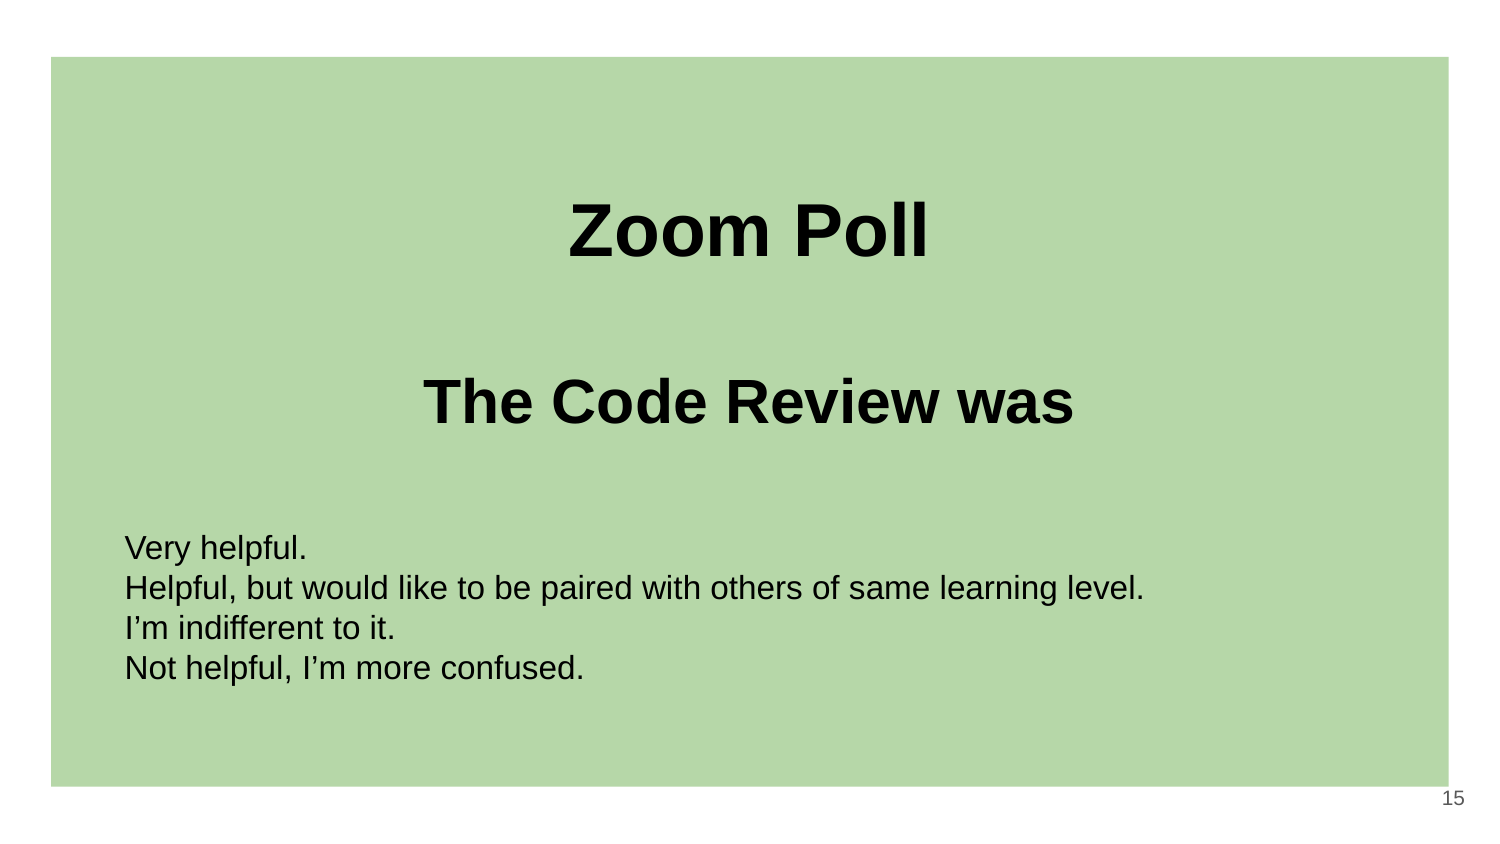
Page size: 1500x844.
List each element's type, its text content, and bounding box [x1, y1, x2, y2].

title Zoom Poll The Code Review was Very helpful. Helpful, but would like to be paired with others of same learning level. I’m indifferent to it. Not helpful, I’m more confused. [109, 489, 1391, 628]
text_box [51, 56, 1449, 787]
slide_number ‹#› [1389, 764, 1480, 830]
